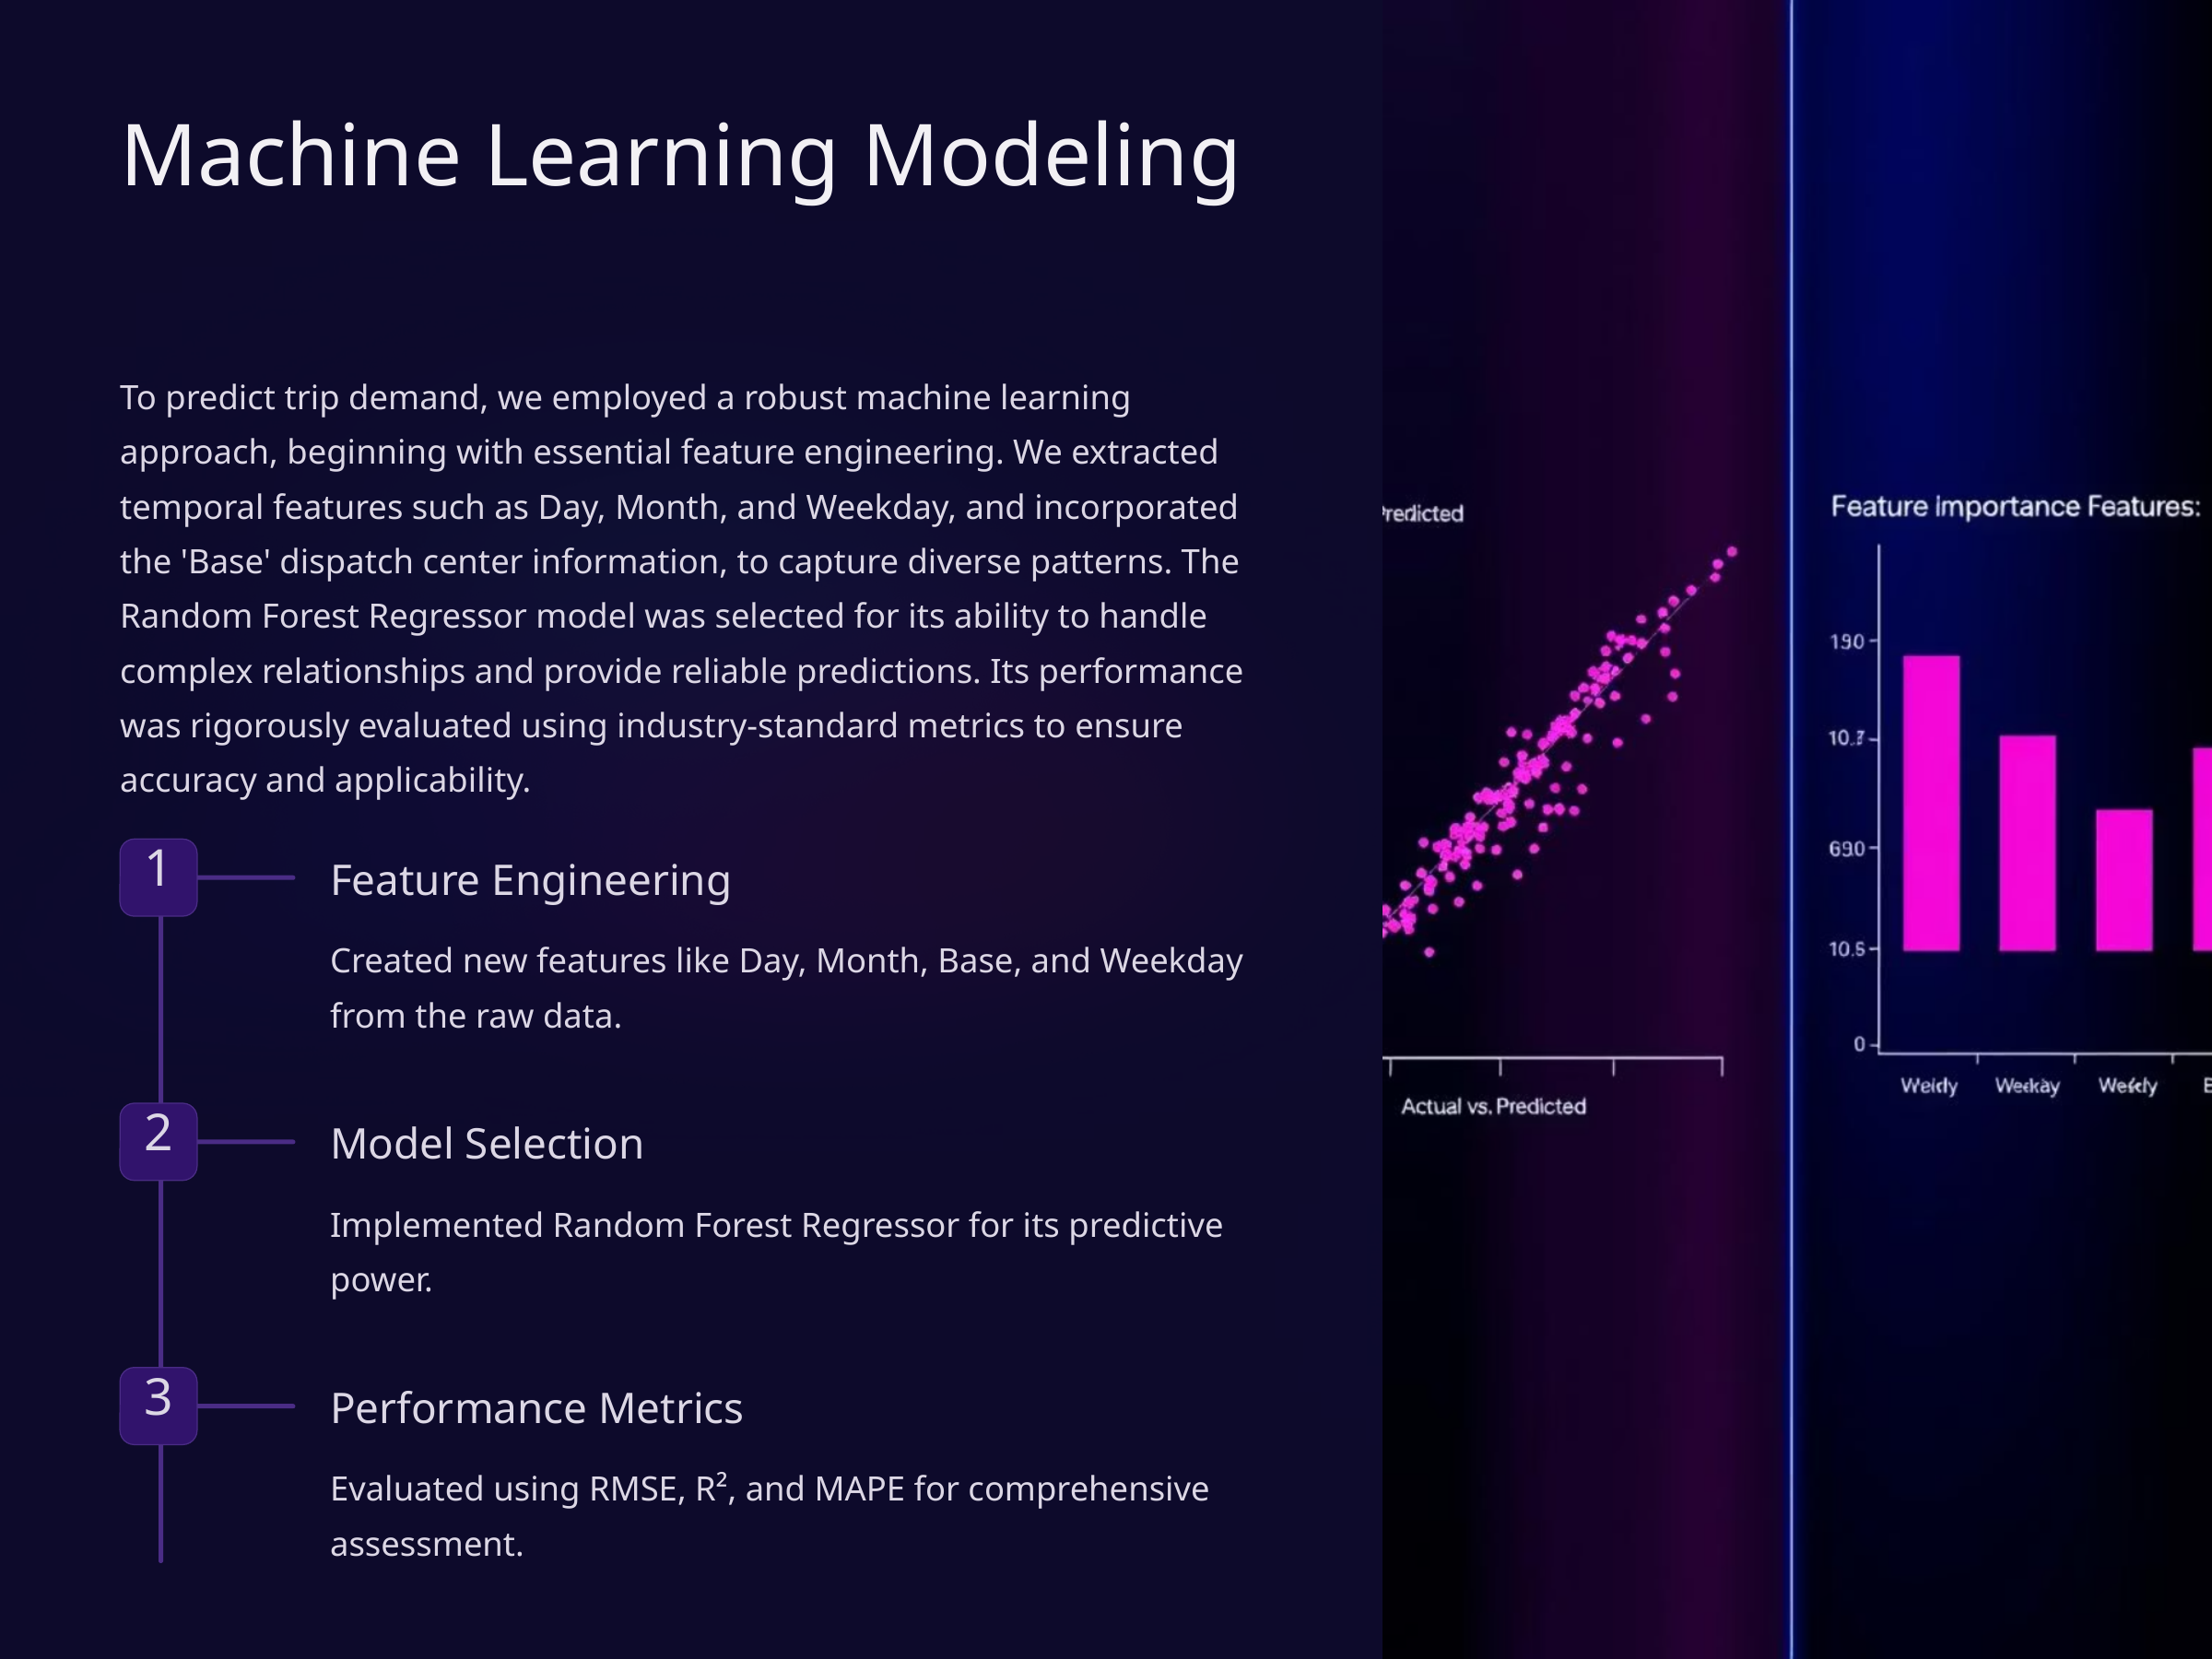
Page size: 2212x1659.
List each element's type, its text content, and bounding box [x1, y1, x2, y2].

text_box [197, 1404, 296, 1409]
text_box 3 [133, 1373, 184, 1439]
text_box To predict trip demand, we employed a robust machine learning approach, beginning with essential feature engineering. We extracted temporal features such as Day, Month, and Weekday, and incorporated the 'Base' dispatch center information, to capture diverse patterns. The Random Forest Regressor model was selected for its ability to handle complex relationships and provide reliable predictions. Its performance was rigorously evaluated using industry-standard metrics to ensure accuracy and applicability. [120, 361, 1263, 801]
picture [1382, 0, 2212, 1659]
text_box [159, 1445, 164, 1564]
text_box Evaluated using RMSE, R², and MAPE for comprehensive assessment. [330, 1453, 1263, 1563]
text_box [120, 1367, 197, 1445]
text_box [197, 875, 296, 880]
text_box Created new features like Day, Month, Base, and Weekday from the raw data. [330, 924, 1263, 1035]
text_box [159, 917, 164, 1102]
text_box [120, 1102, 197, 1181]
text_box Feature Engineering [330, 851, 773, 905]
text_box [120, 839, 197, 917]
text_box Performance Metrics [330, 1379, 780, 1433]
text_box 2 [133, 1110, 184, 1174]
text_box Model Selection [330, 1114, 759, 1169]
text_box [197, 1139, 296, 1145]
text_box 1 [133, 845, 184, 911]
text_box Machine Learning Modeling [120, 95, 1263, 311]
text_box [159, 1181, 164, 1367]
text_box Implemented Random Forest Regressor for its predictive power. [330, 1189, 1263, 1300]
